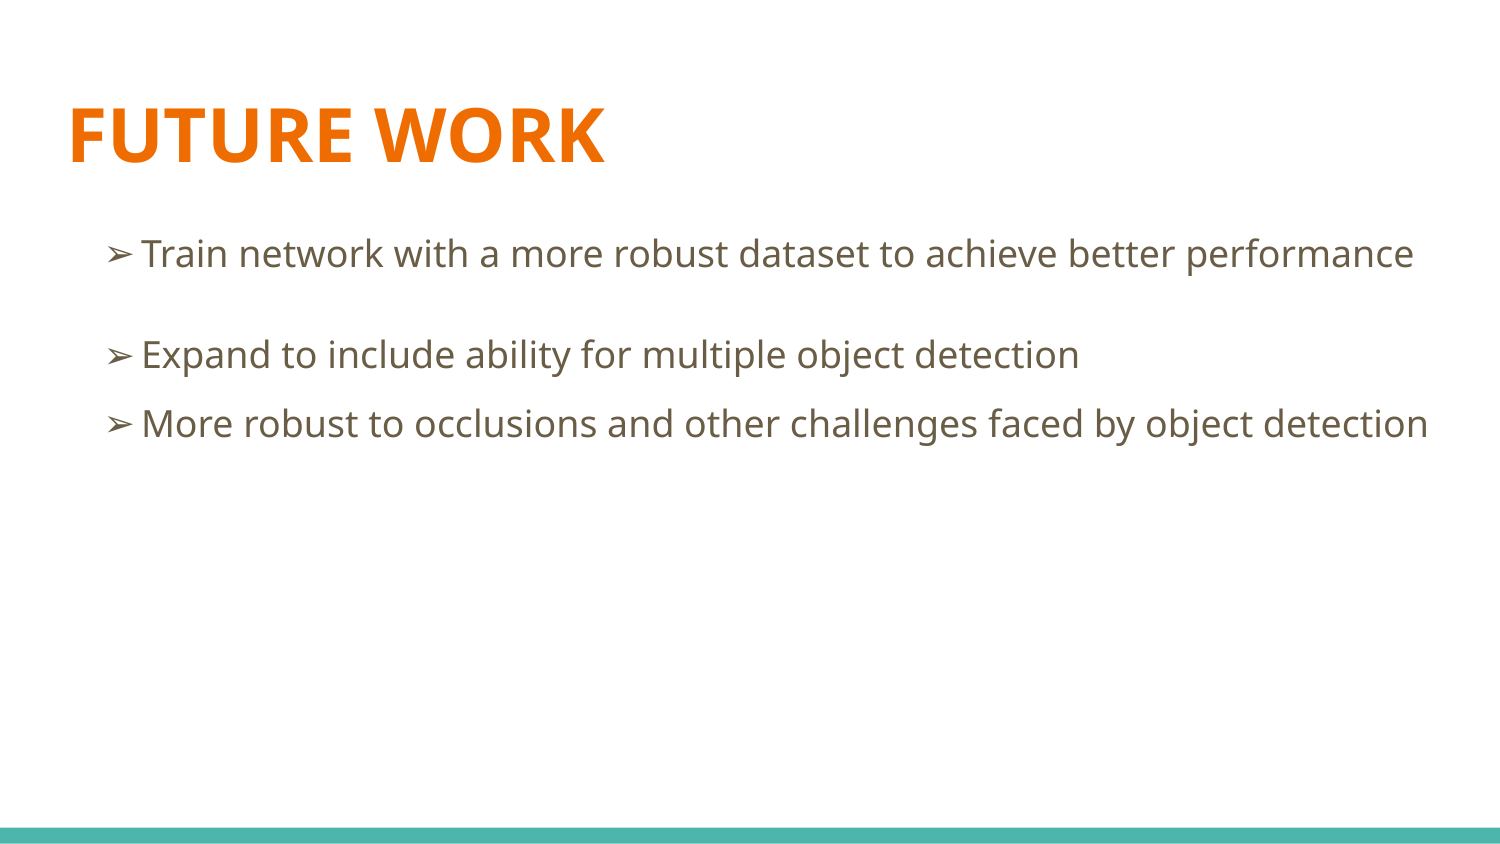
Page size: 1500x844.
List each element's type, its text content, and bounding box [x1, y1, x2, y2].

list Train network with a more robust dataset to achieve better performance Expand to include ability for multiple object detection More robust to occlusions and other challenges faced by object detection [51, 207, 1449, 750]
title FUTURE WORK [51, 72, 1449, 189]
